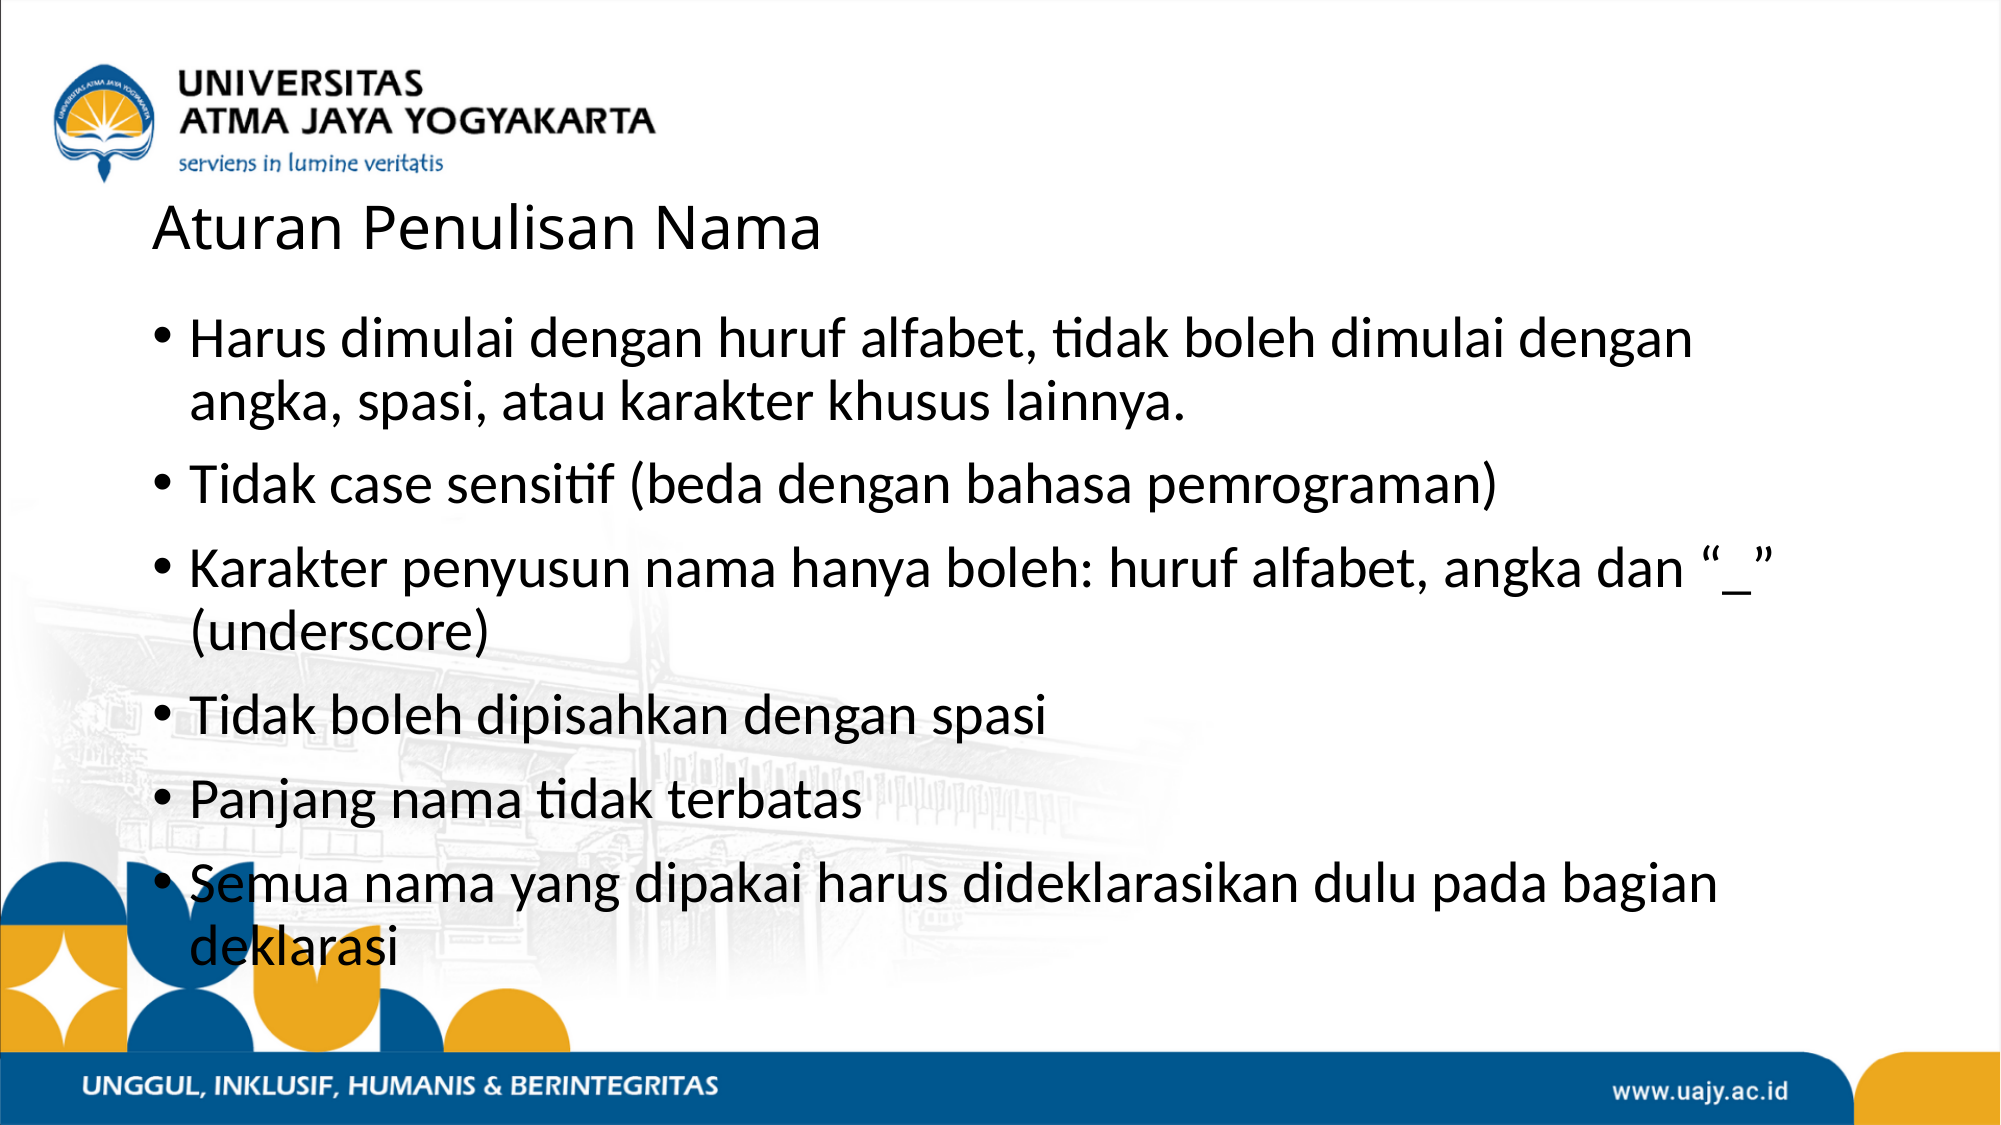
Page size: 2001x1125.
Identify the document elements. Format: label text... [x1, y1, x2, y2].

title Aturan Penulisan Nama [137, 189, 1863, 271]
list Harus dimulai dengan huruf alfabet, tidak boleh dimulai dengan angka, spasi, atau karakter khusus lainnya. Tidak case sensitif (beda dengan bahasa pemrograman) Karakter penyusun nama hanya boleh: huruf alfabet, angka dan “_” (underscore) Tidak boleh dipisahkan dengan spasi Panjang nama tidak terbatas Semua nama yang dipakai harus dideklarasikan dulu pada bagian deklarasi [137, 299, 1863, 1014]
picture [0, 0, 2001, 1125]
